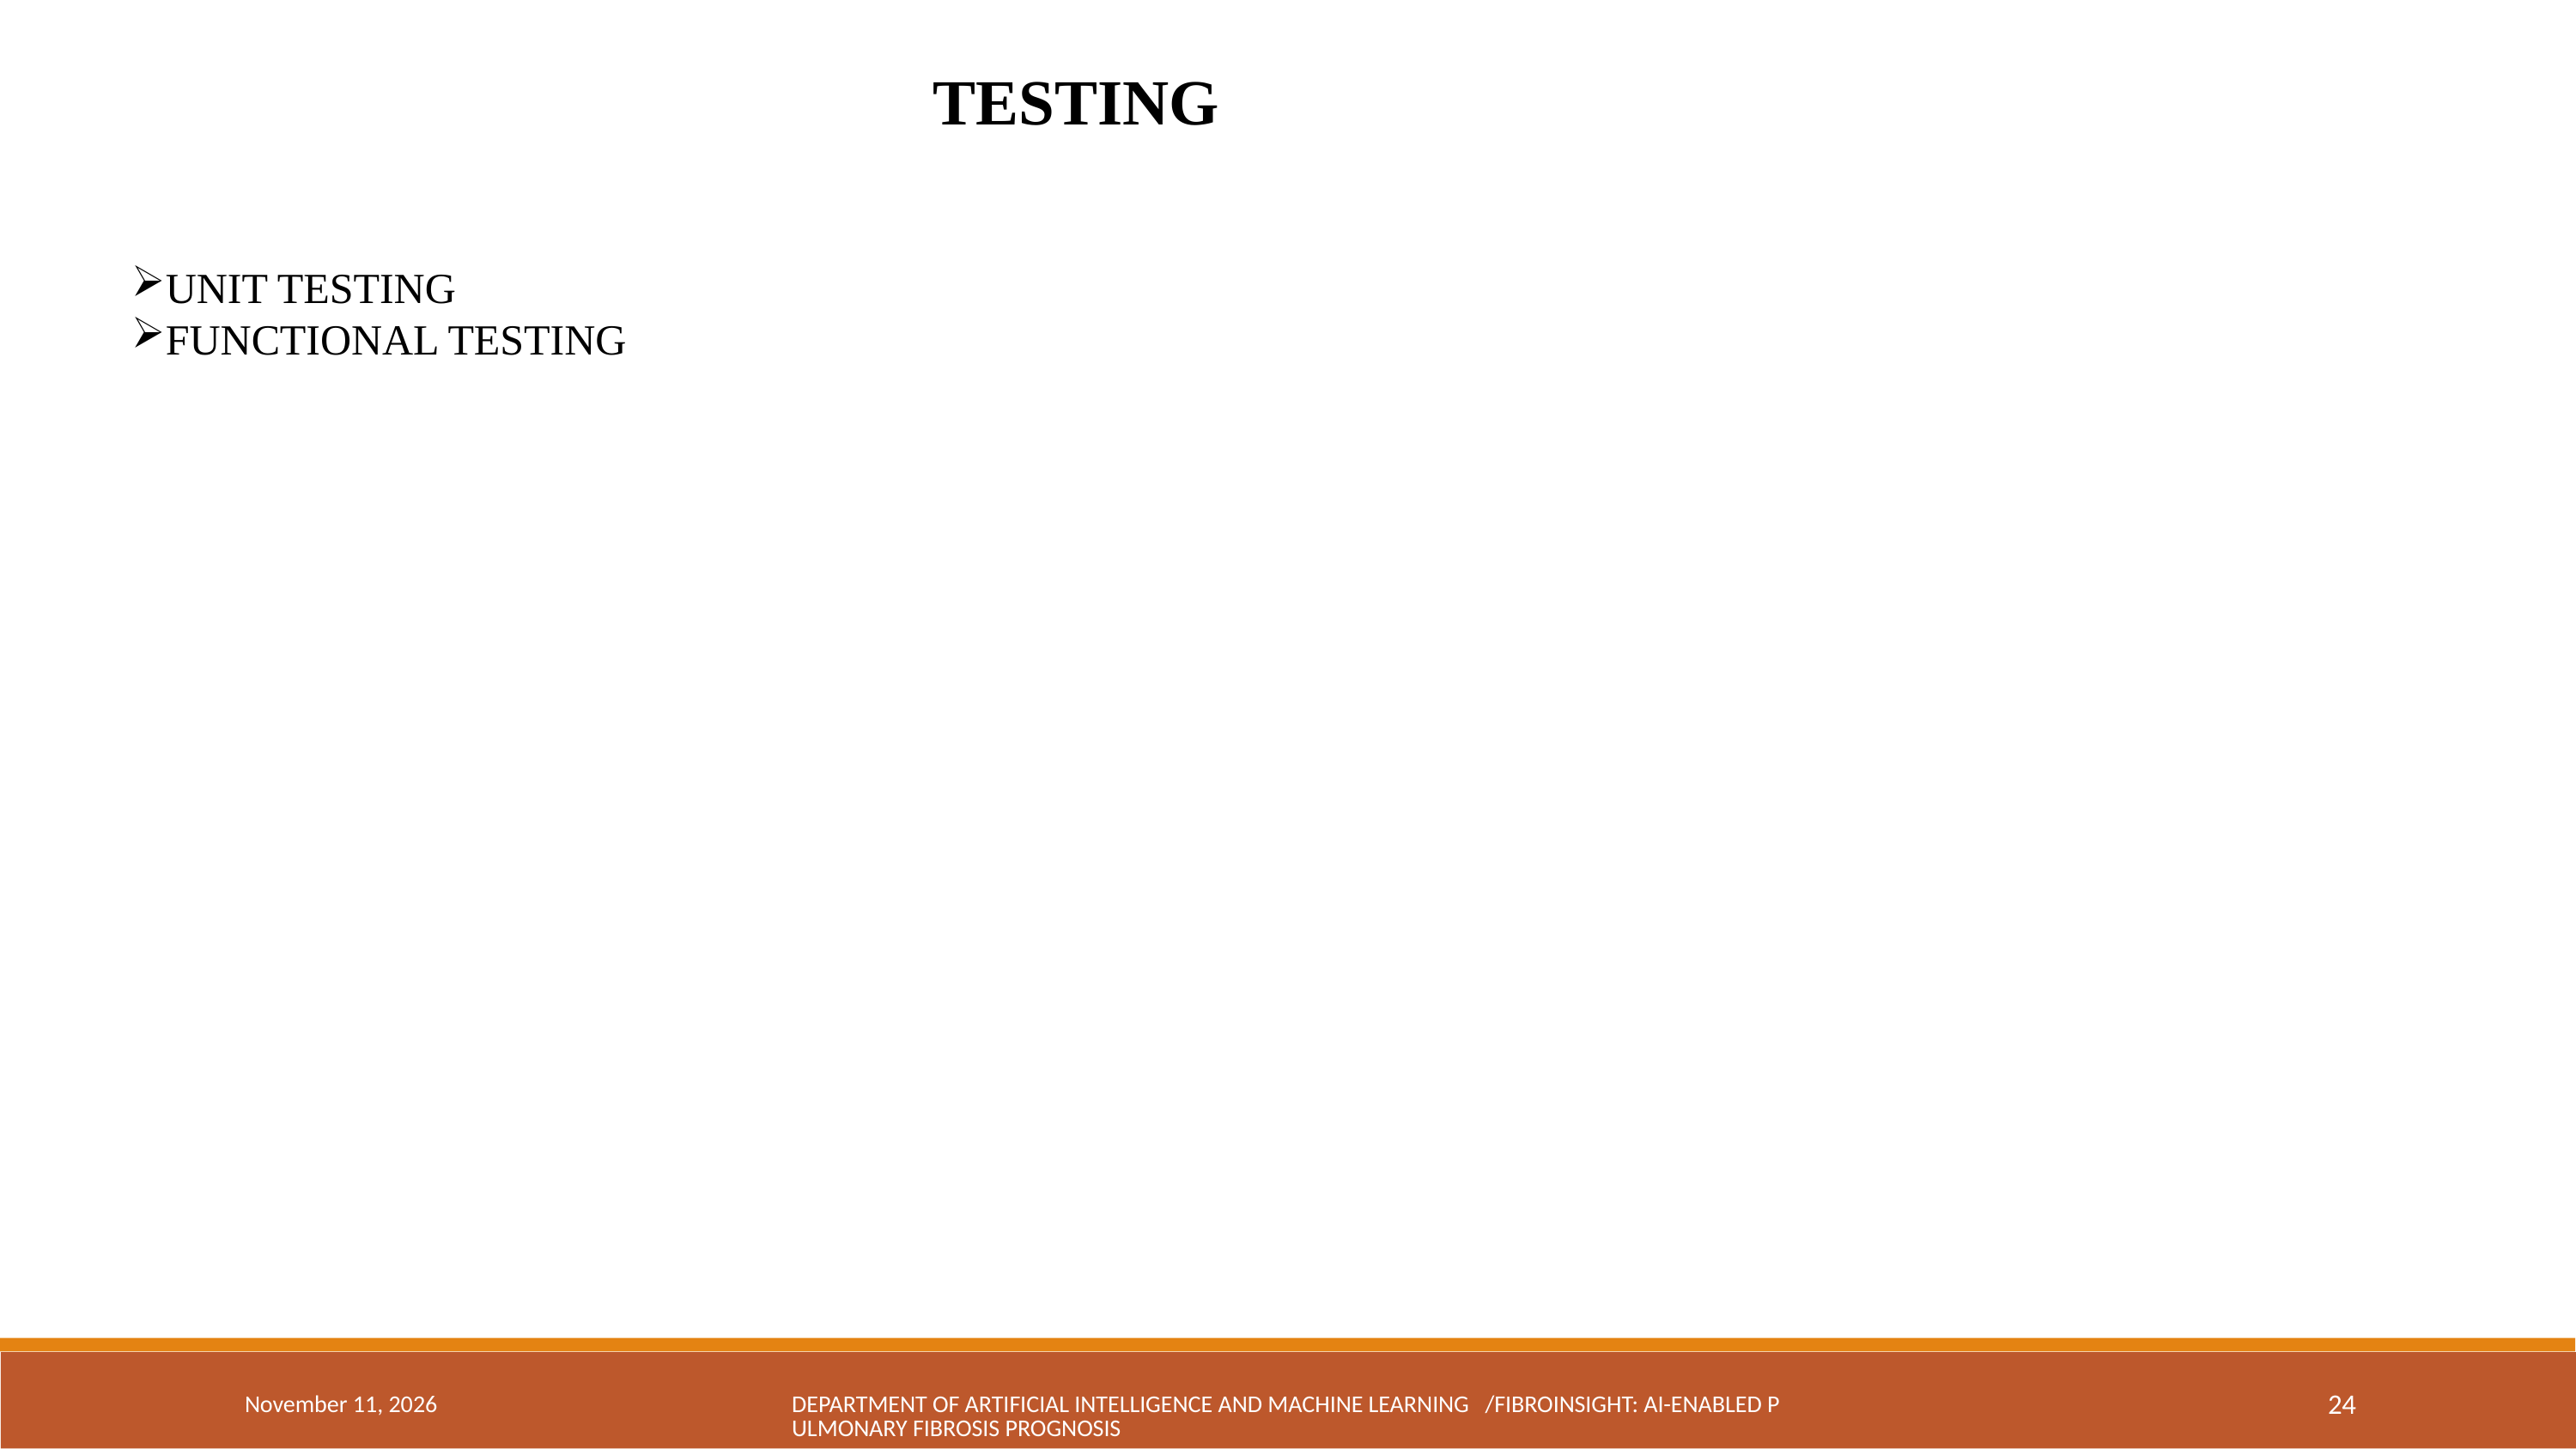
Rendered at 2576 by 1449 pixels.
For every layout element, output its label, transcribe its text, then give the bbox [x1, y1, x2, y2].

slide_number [232, 1364, 755, 1442]
footer DEPARTMENT OF ARTIFICIAL INTELLIGENCE AND MACHINE LEARNING /FIBROINSIGHT: AI-ENABLED PULMONARY FIBROSIS PROGNOSIS [779, 1364, 1798, 1442]
text_box TESTING [920, 54, 1233, 145]
text_box UNIT TESTING FUNCTIONAL TESTING [84, 254, 2536, 422]
slide_number 24 [2092, 1364, 2369, 1442]
